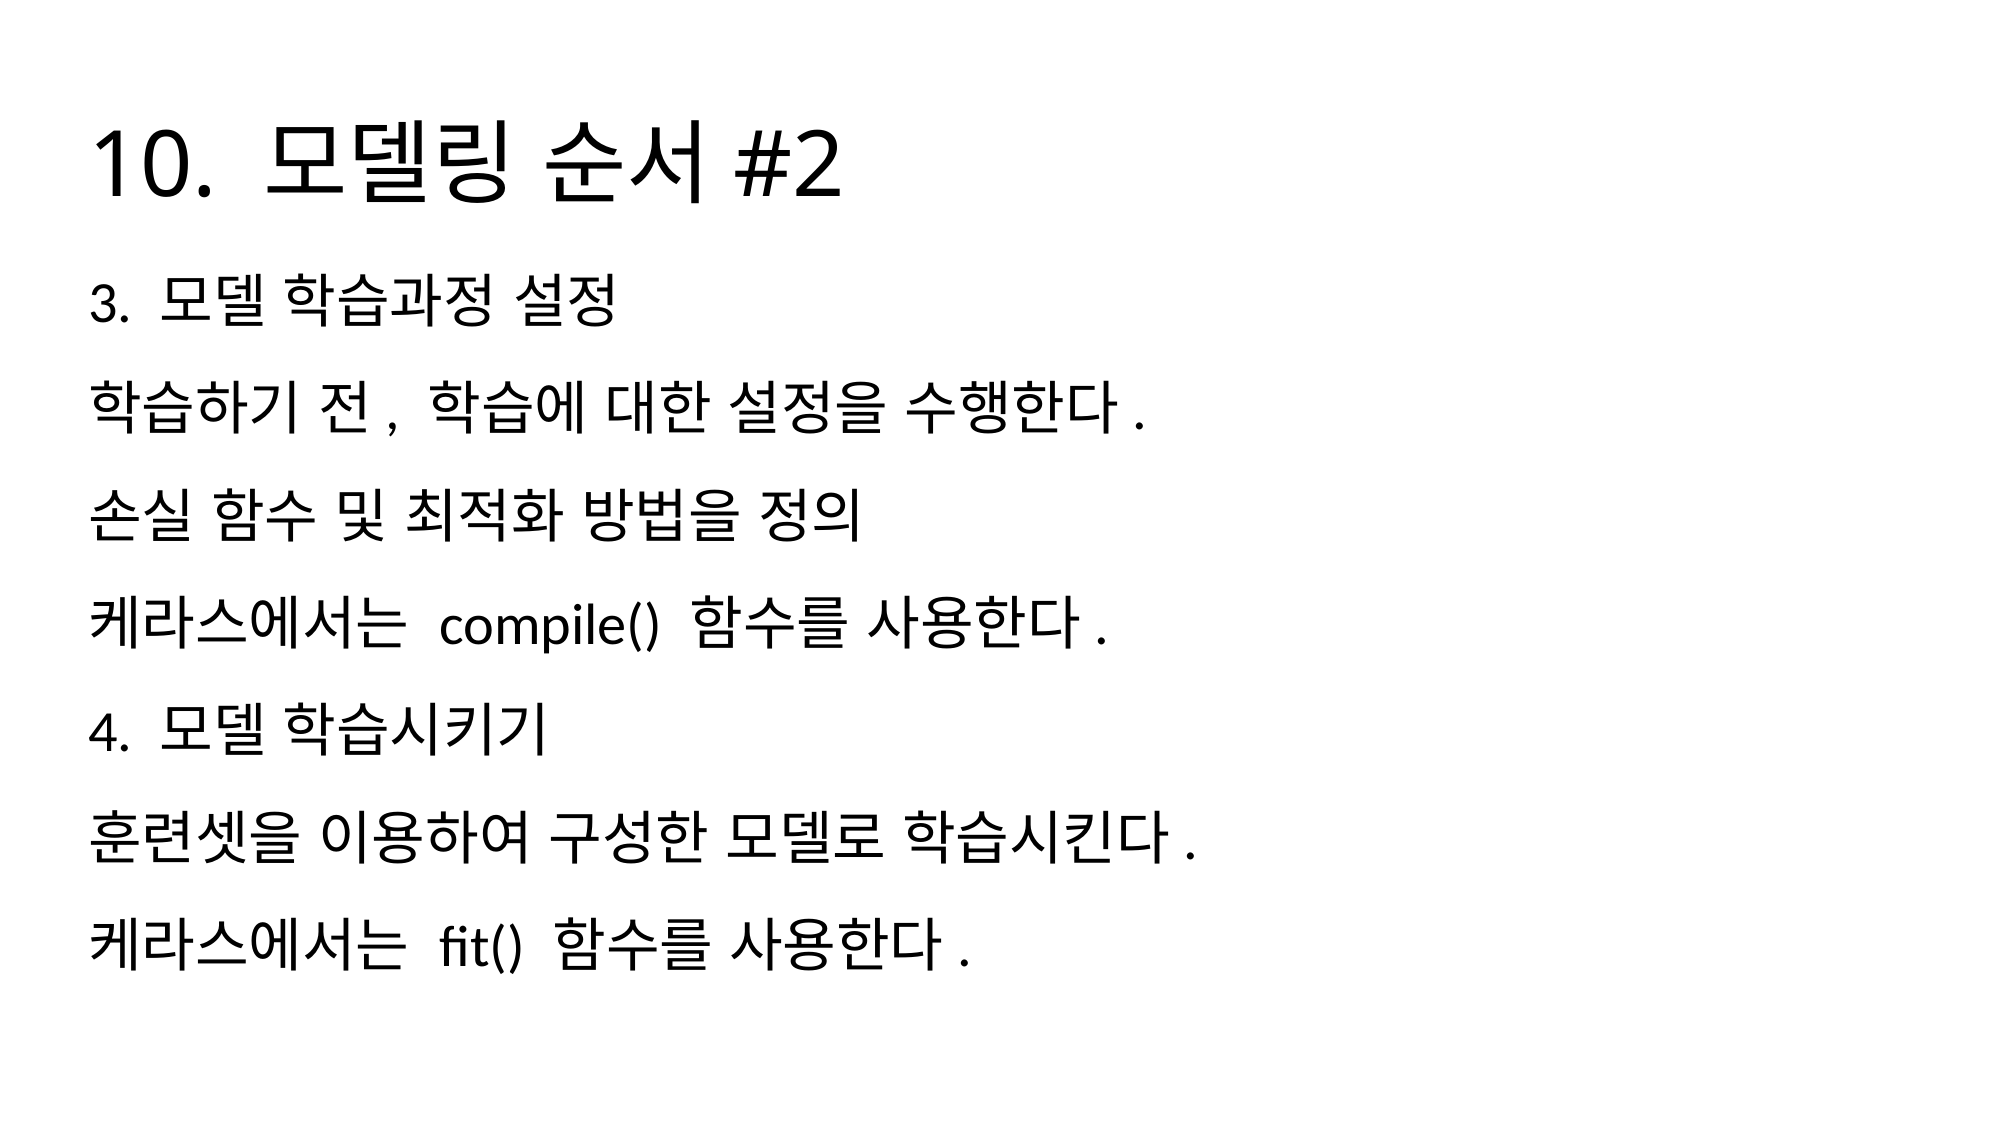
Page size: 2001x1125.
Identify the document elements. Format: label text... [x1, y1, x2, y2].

title 10. 모델링 순서#2 [68, 97, 1932, 223]
list 3. 모델 학습과정 설정 학습하기 전, 학습에 대한 설정을 수행한다. 손실 함수 및 최적화 방법을 정의 케라스에서는 compile() 함수를 사용한다. 4. 모델 학습시키기 훈련셋을 이용하여 구성한 모델로 학습시킨다. 케라스에서는 fit() 함수를 사용한다. [68, 252, 1932, 1000]
